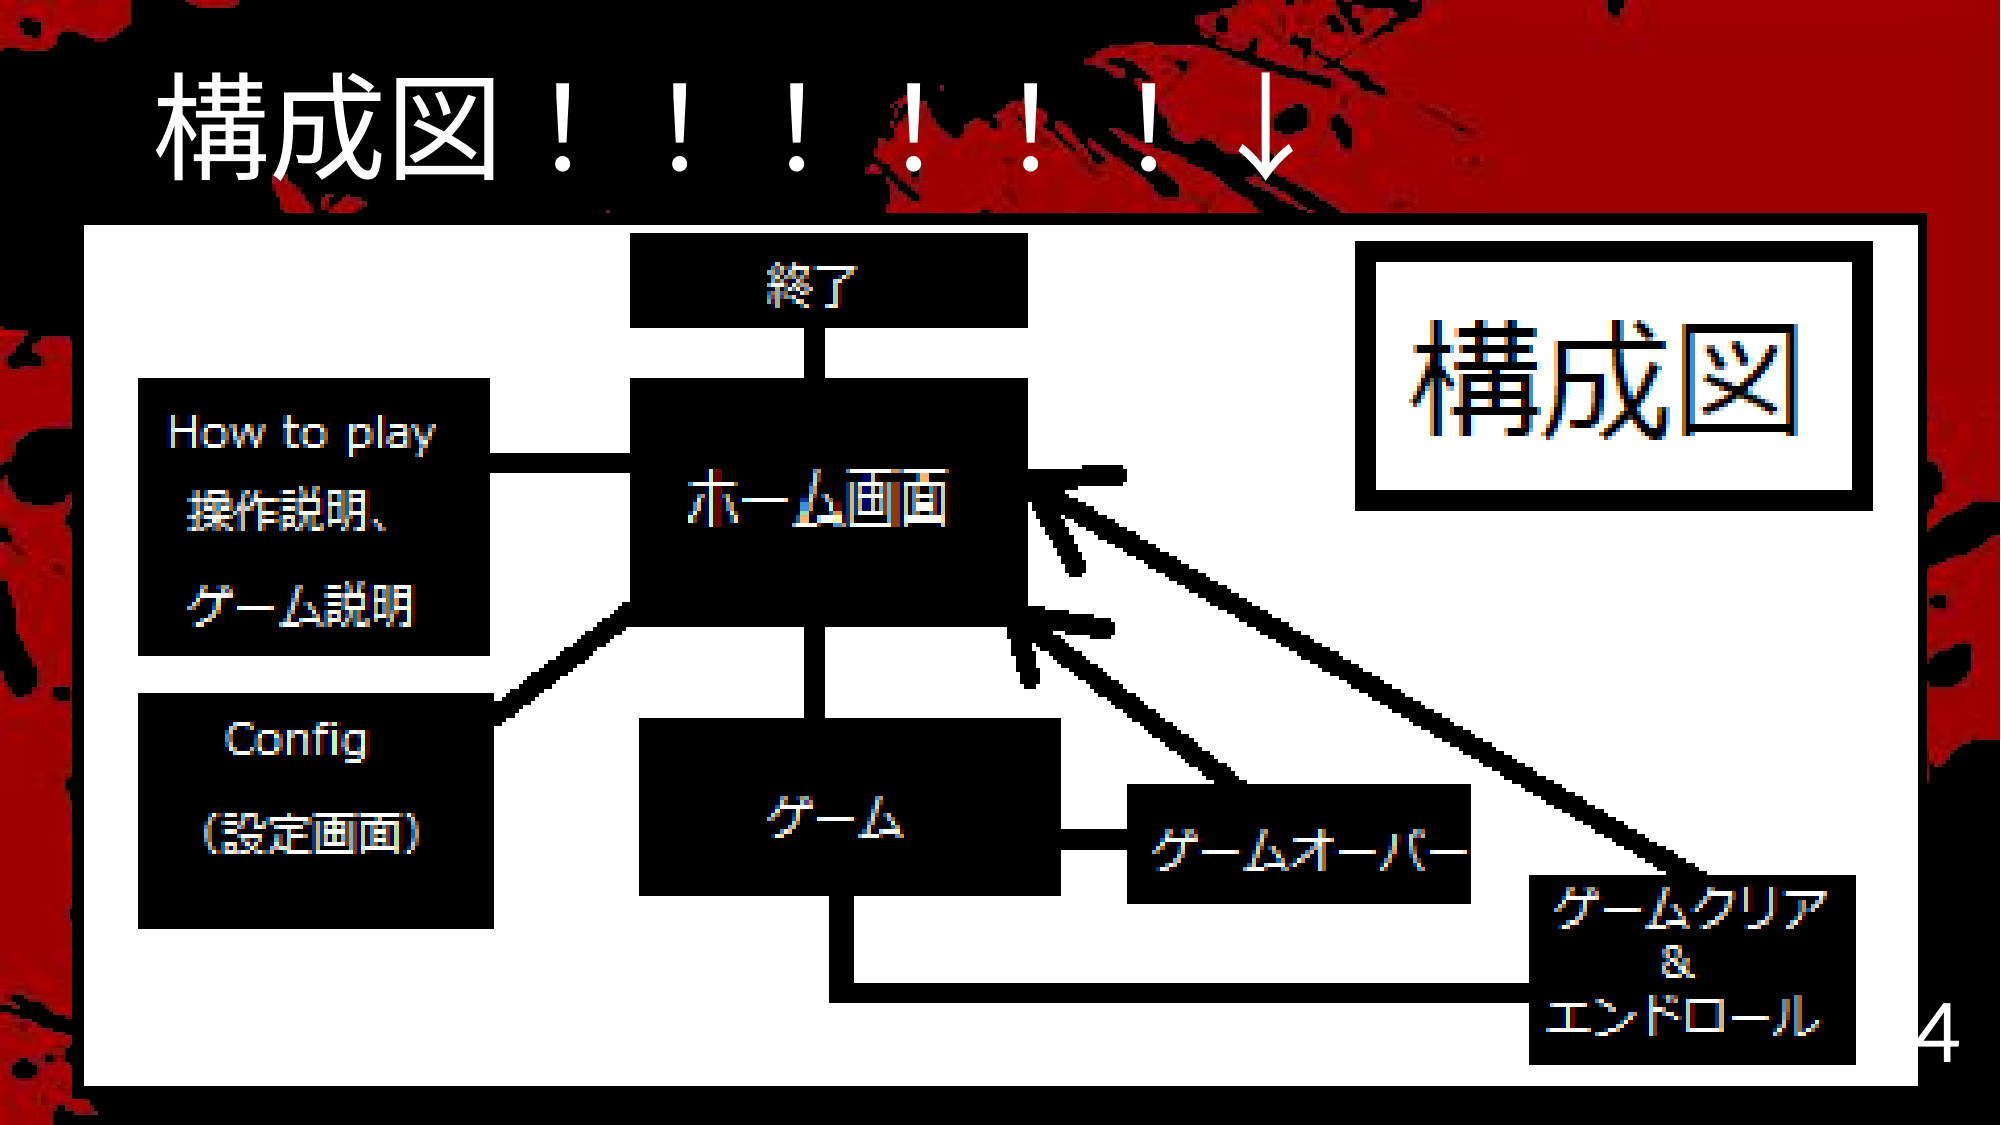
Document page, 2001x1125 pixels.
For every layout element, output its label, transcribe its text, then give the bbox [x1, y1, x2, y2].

slide_number 4 [1928, 995, 1976, 1056]
title 構成図！！！！！！↓ [137, 59, 1863, 213]
picture [0, 0, 2000, 1125]
